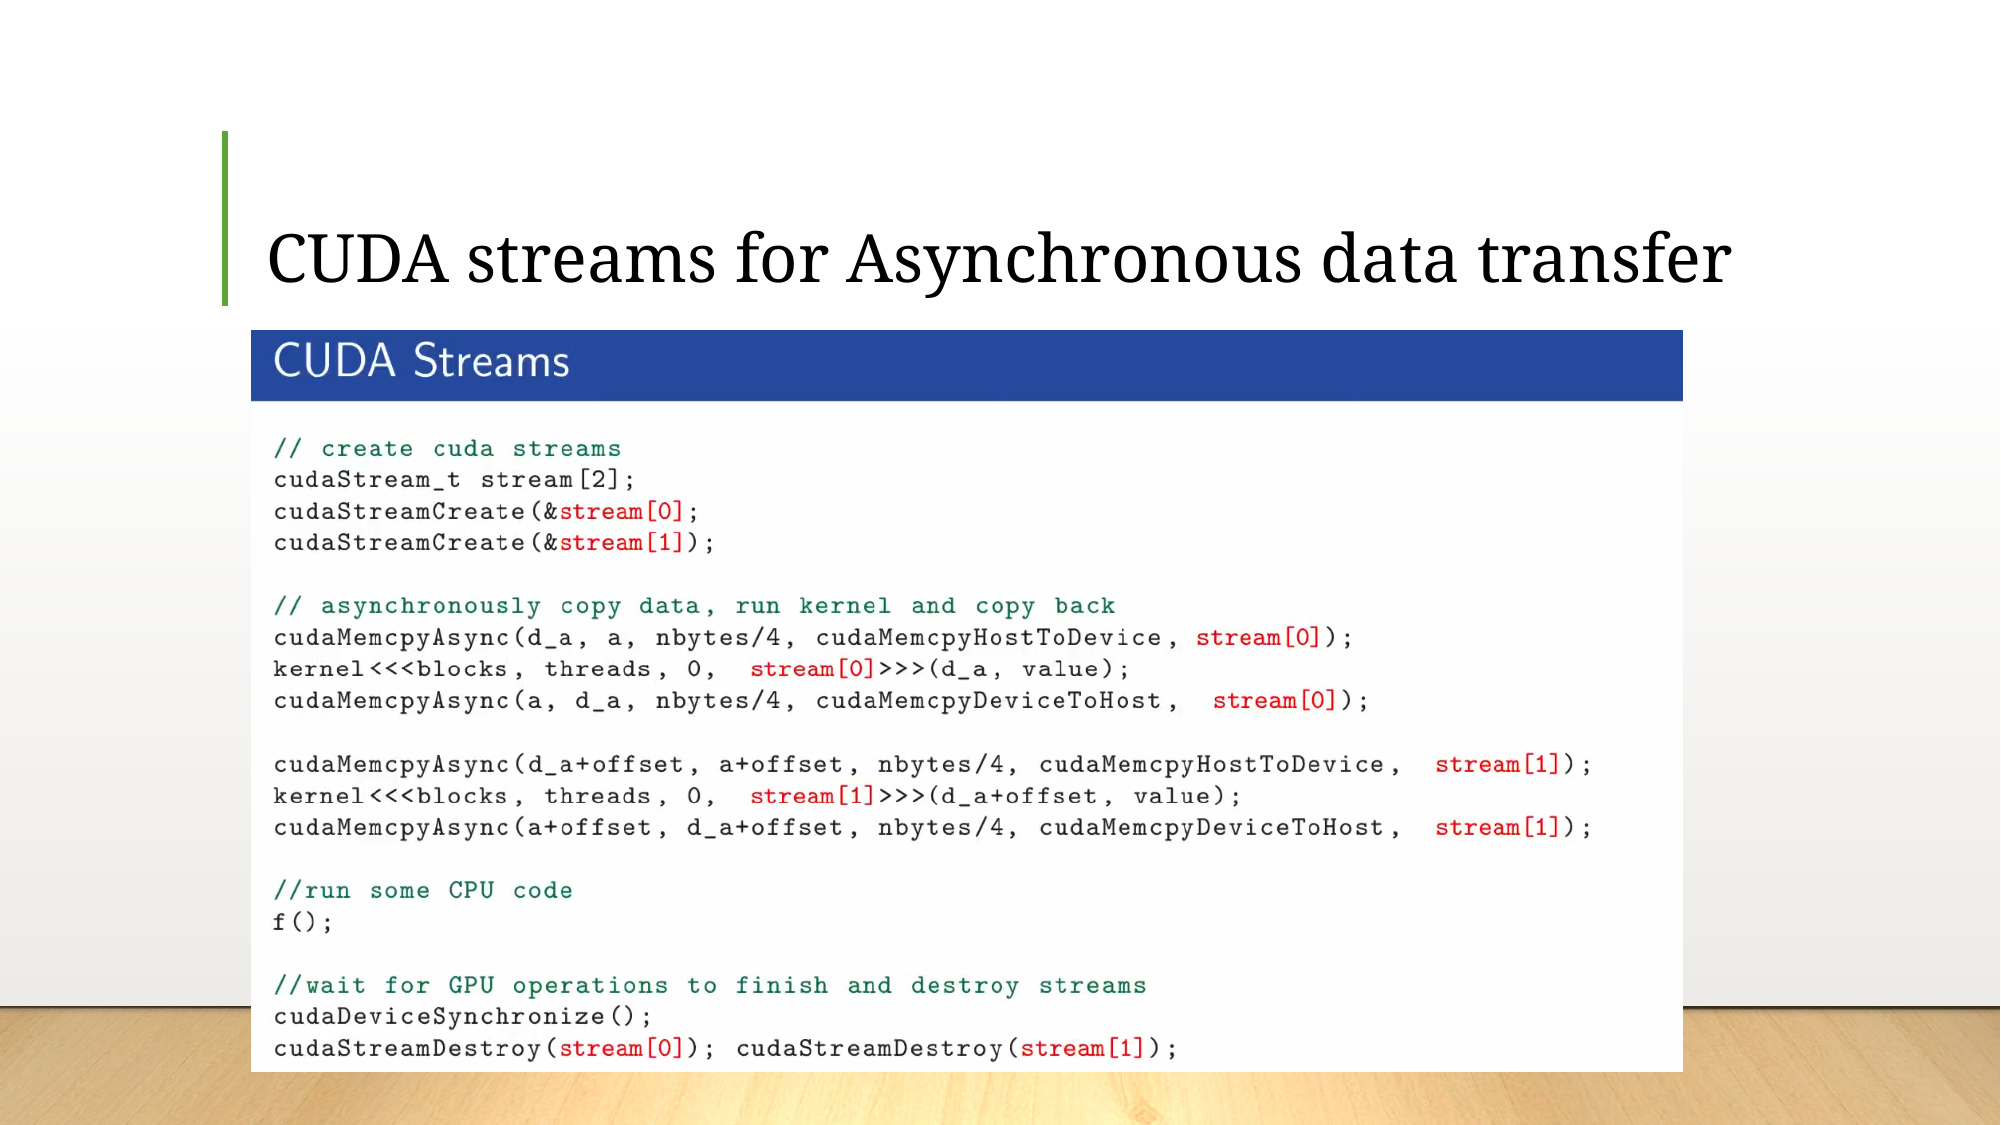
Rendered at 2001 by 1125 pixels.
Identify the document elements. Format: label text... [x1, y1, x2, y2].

title CUDA streams for Asynchronous data transfer [251, 131, 1814, 305]
picture [0, 330, 2000, 1125]
